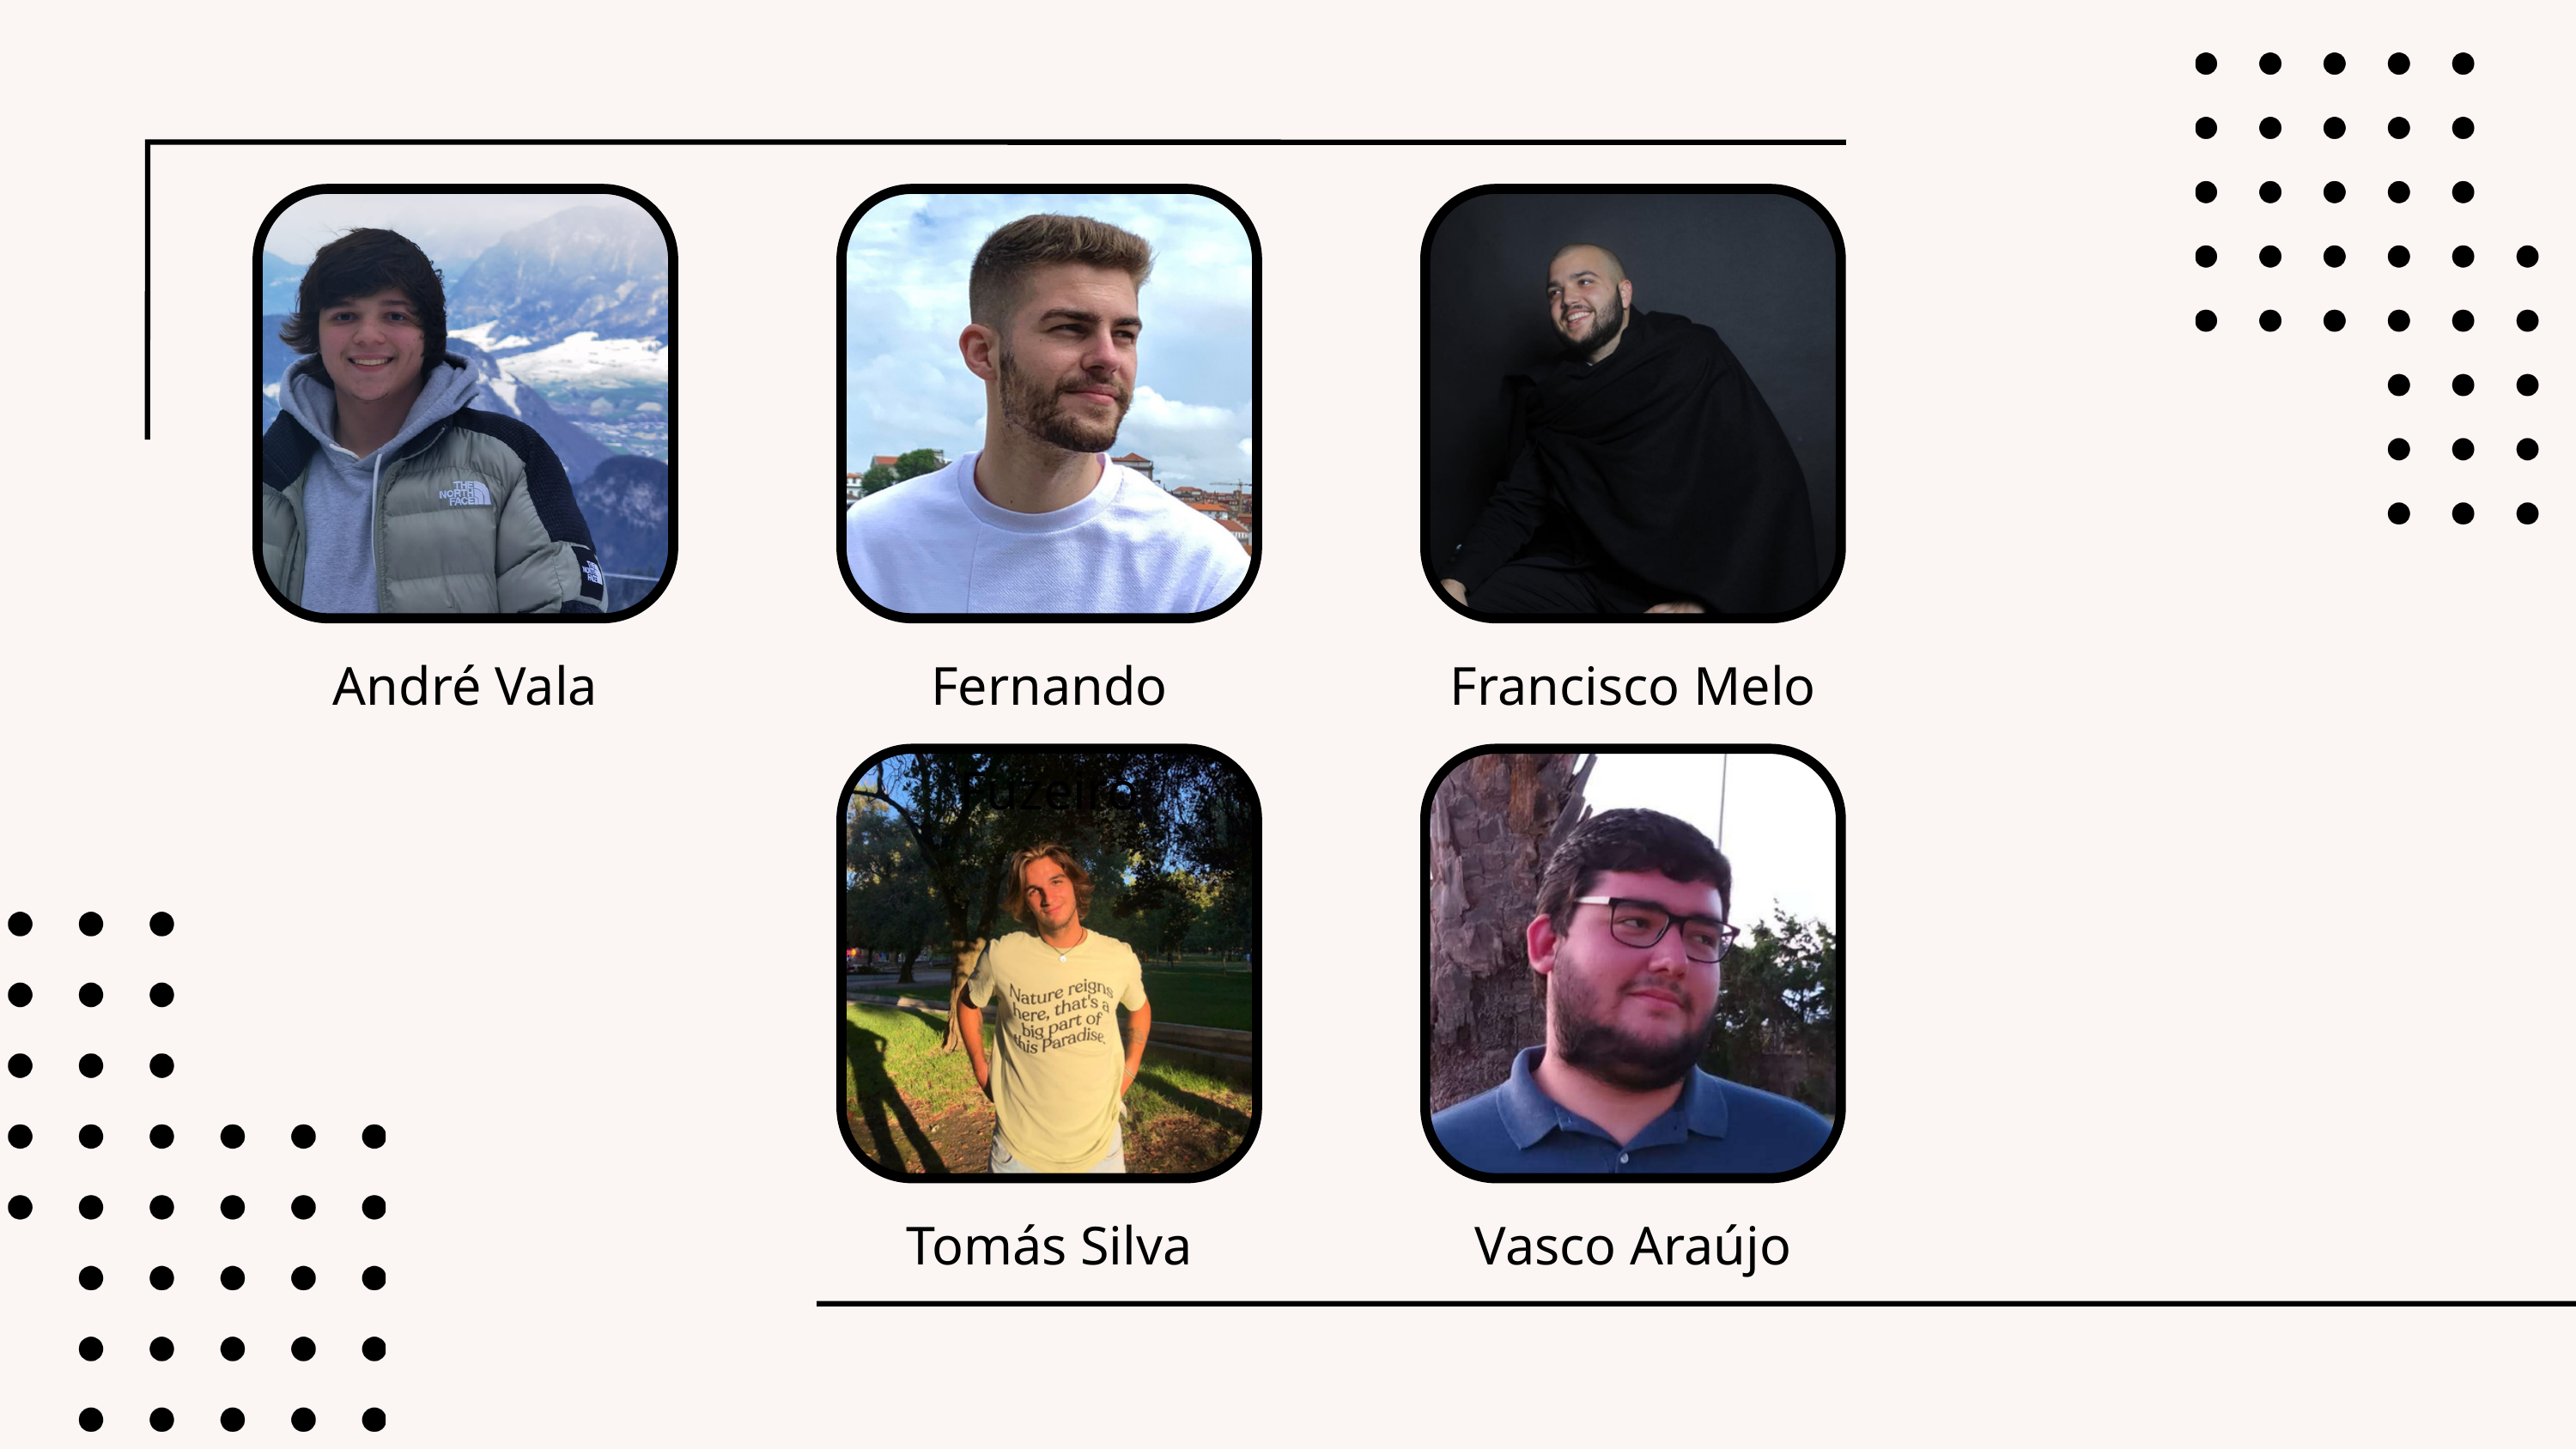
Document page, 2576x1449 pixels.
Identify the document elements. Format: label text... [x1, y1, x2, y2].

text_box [835, 183, 1263, 624]
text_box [252, 183, 679, 624]
text_box [2195, 52, 2576, 524]
text_box Tomás Silva [848, 1191, 1250, 1276]
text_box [1419, 743, 1846, 1184]
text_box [835, 743, 1263, 1184]
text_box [1419, 183, 1846, 624]
text_box André Vala [264, 631, 666, 716]
text_box Vasco Araújo [1432, 1191, 1834, 1276]
text_box [0, 912, 386, 1432]
text_box Fernando Fuzeiro [848, 631, 1250, 742]
text_box Francisco Melo [1432, 631, 1834, 716]
